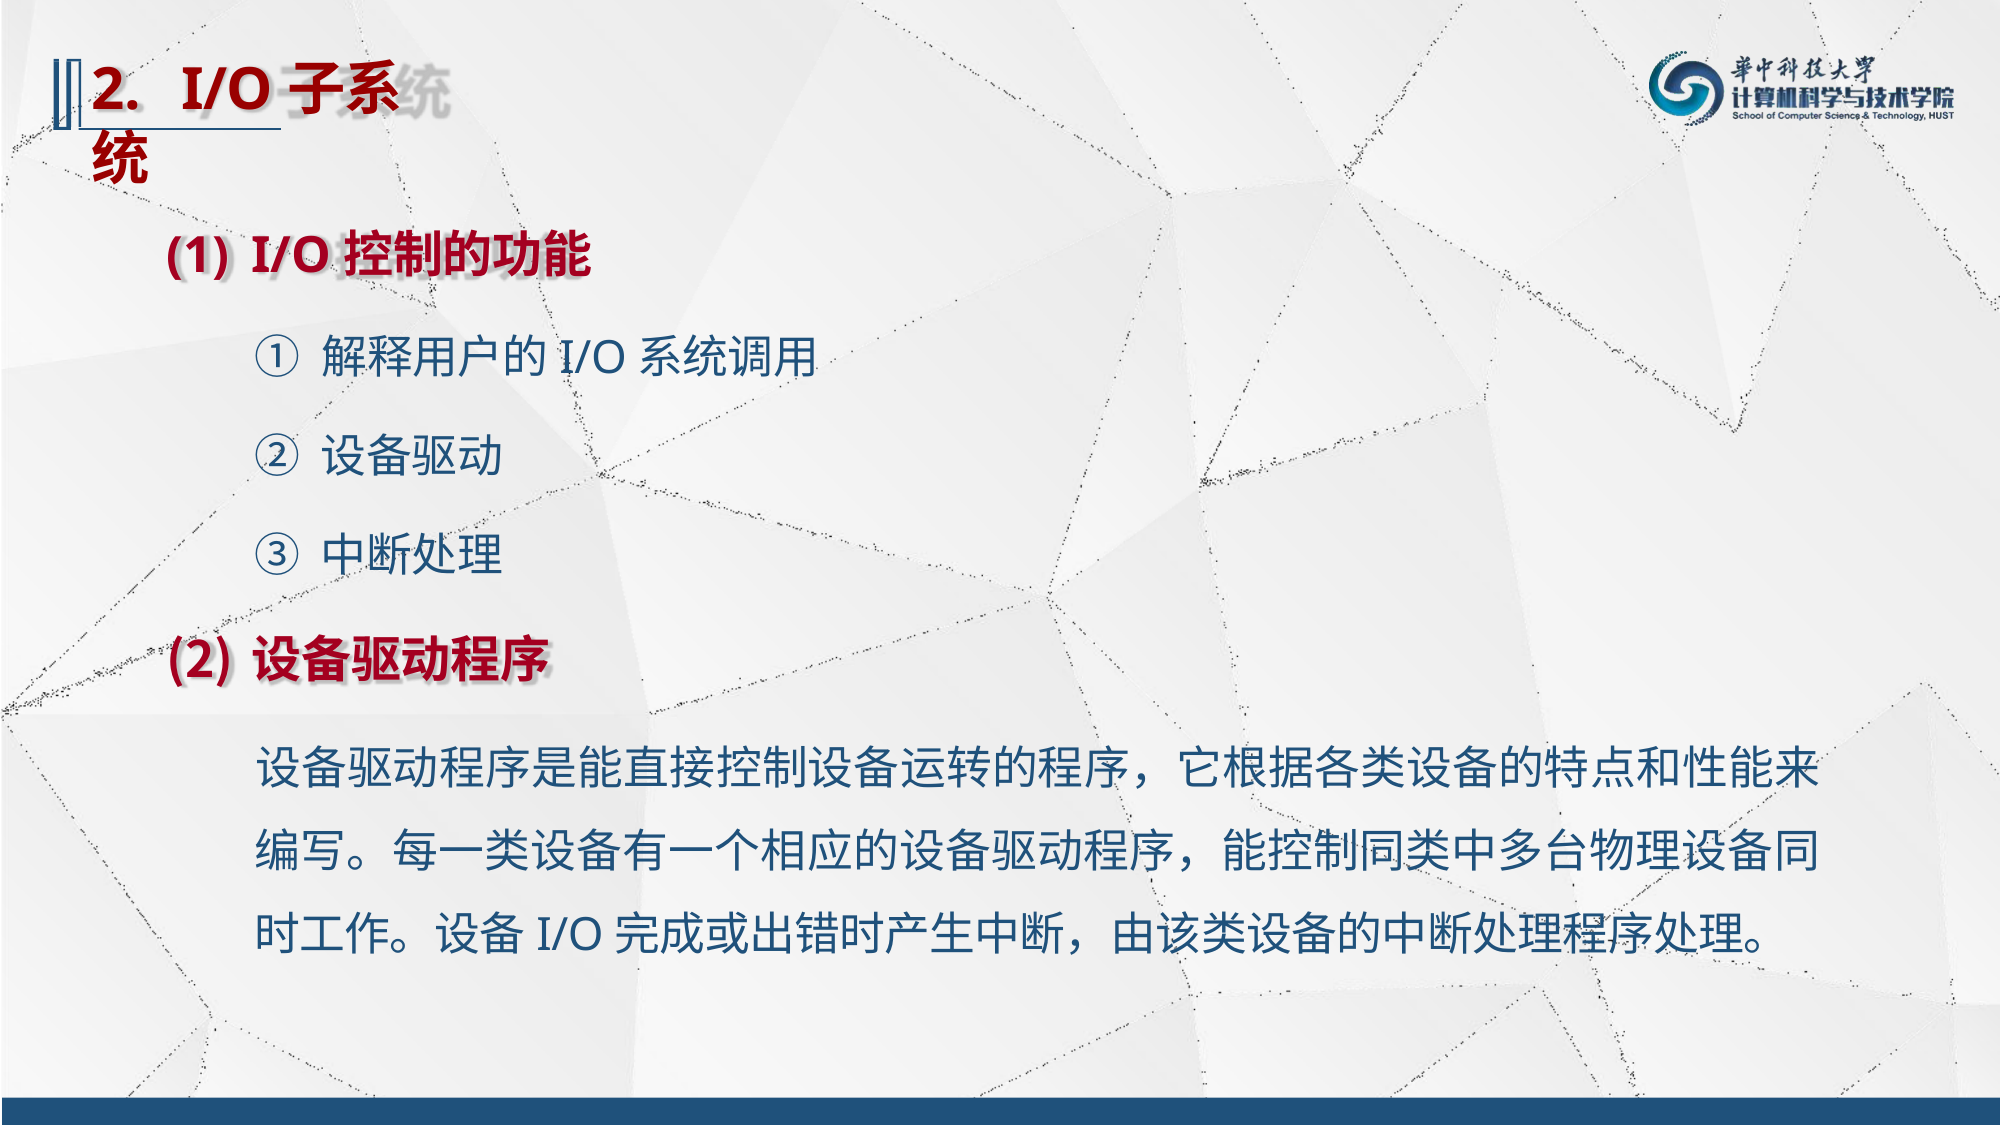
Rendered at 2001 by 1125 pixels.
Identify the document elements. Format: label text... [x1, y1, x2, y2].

picture [0, 0, 2000, 1125]
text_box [135, 207, 619, 320]
text_box I/O控制的功能 ① 解释用户的I/O系统调用 ② 设备驱动 ③ 中断处理 设备驱动程序 设备驱动程序是能直接控制设备运转的程序，它根据各类设备的特点和性能来编写。每一类设备有一个相应的设备驱动程序，能控制同类中多台物理设备同时工作。设备I/O完成或出错时产生中断，由该类设备的中断处理程序处理。 [164, 220, 1822, 960]
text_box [55, 34, 490, 165]
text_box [135, 612, 587, 725]
title 2. I/O子系统 [89, 172, 451, 240]
